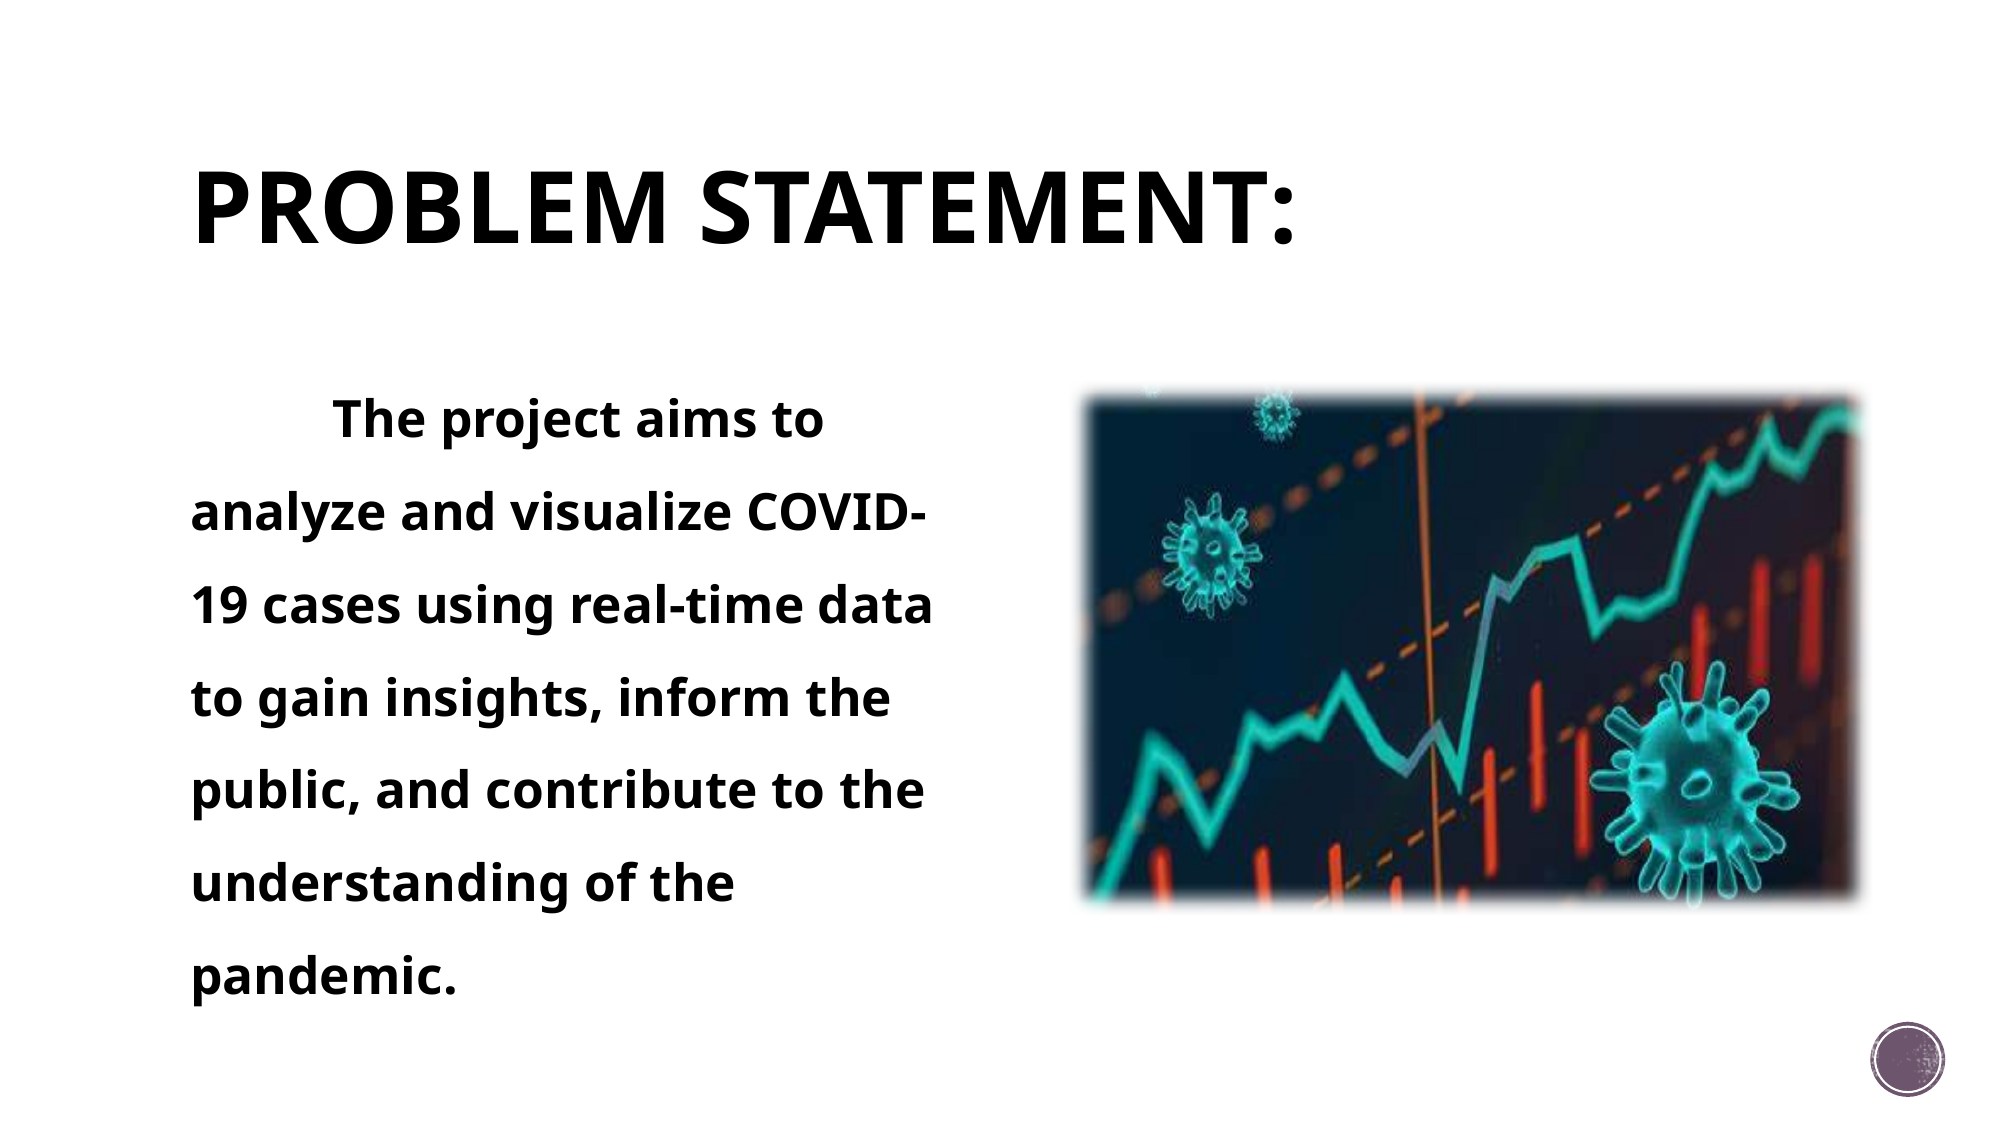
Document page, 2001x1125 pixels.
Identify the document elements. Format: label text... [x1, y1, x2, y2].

title PROBLEM STATEMENT: [175, 79, 1826, 344]
list The project aims to analyze and visualize COVID-19 cases using real-time data to gain insights, inform the public, and contribute to the understanding of the pandemic. [175, 348, 1000, 1013]
picture [1071, 384, 1871, 913]
